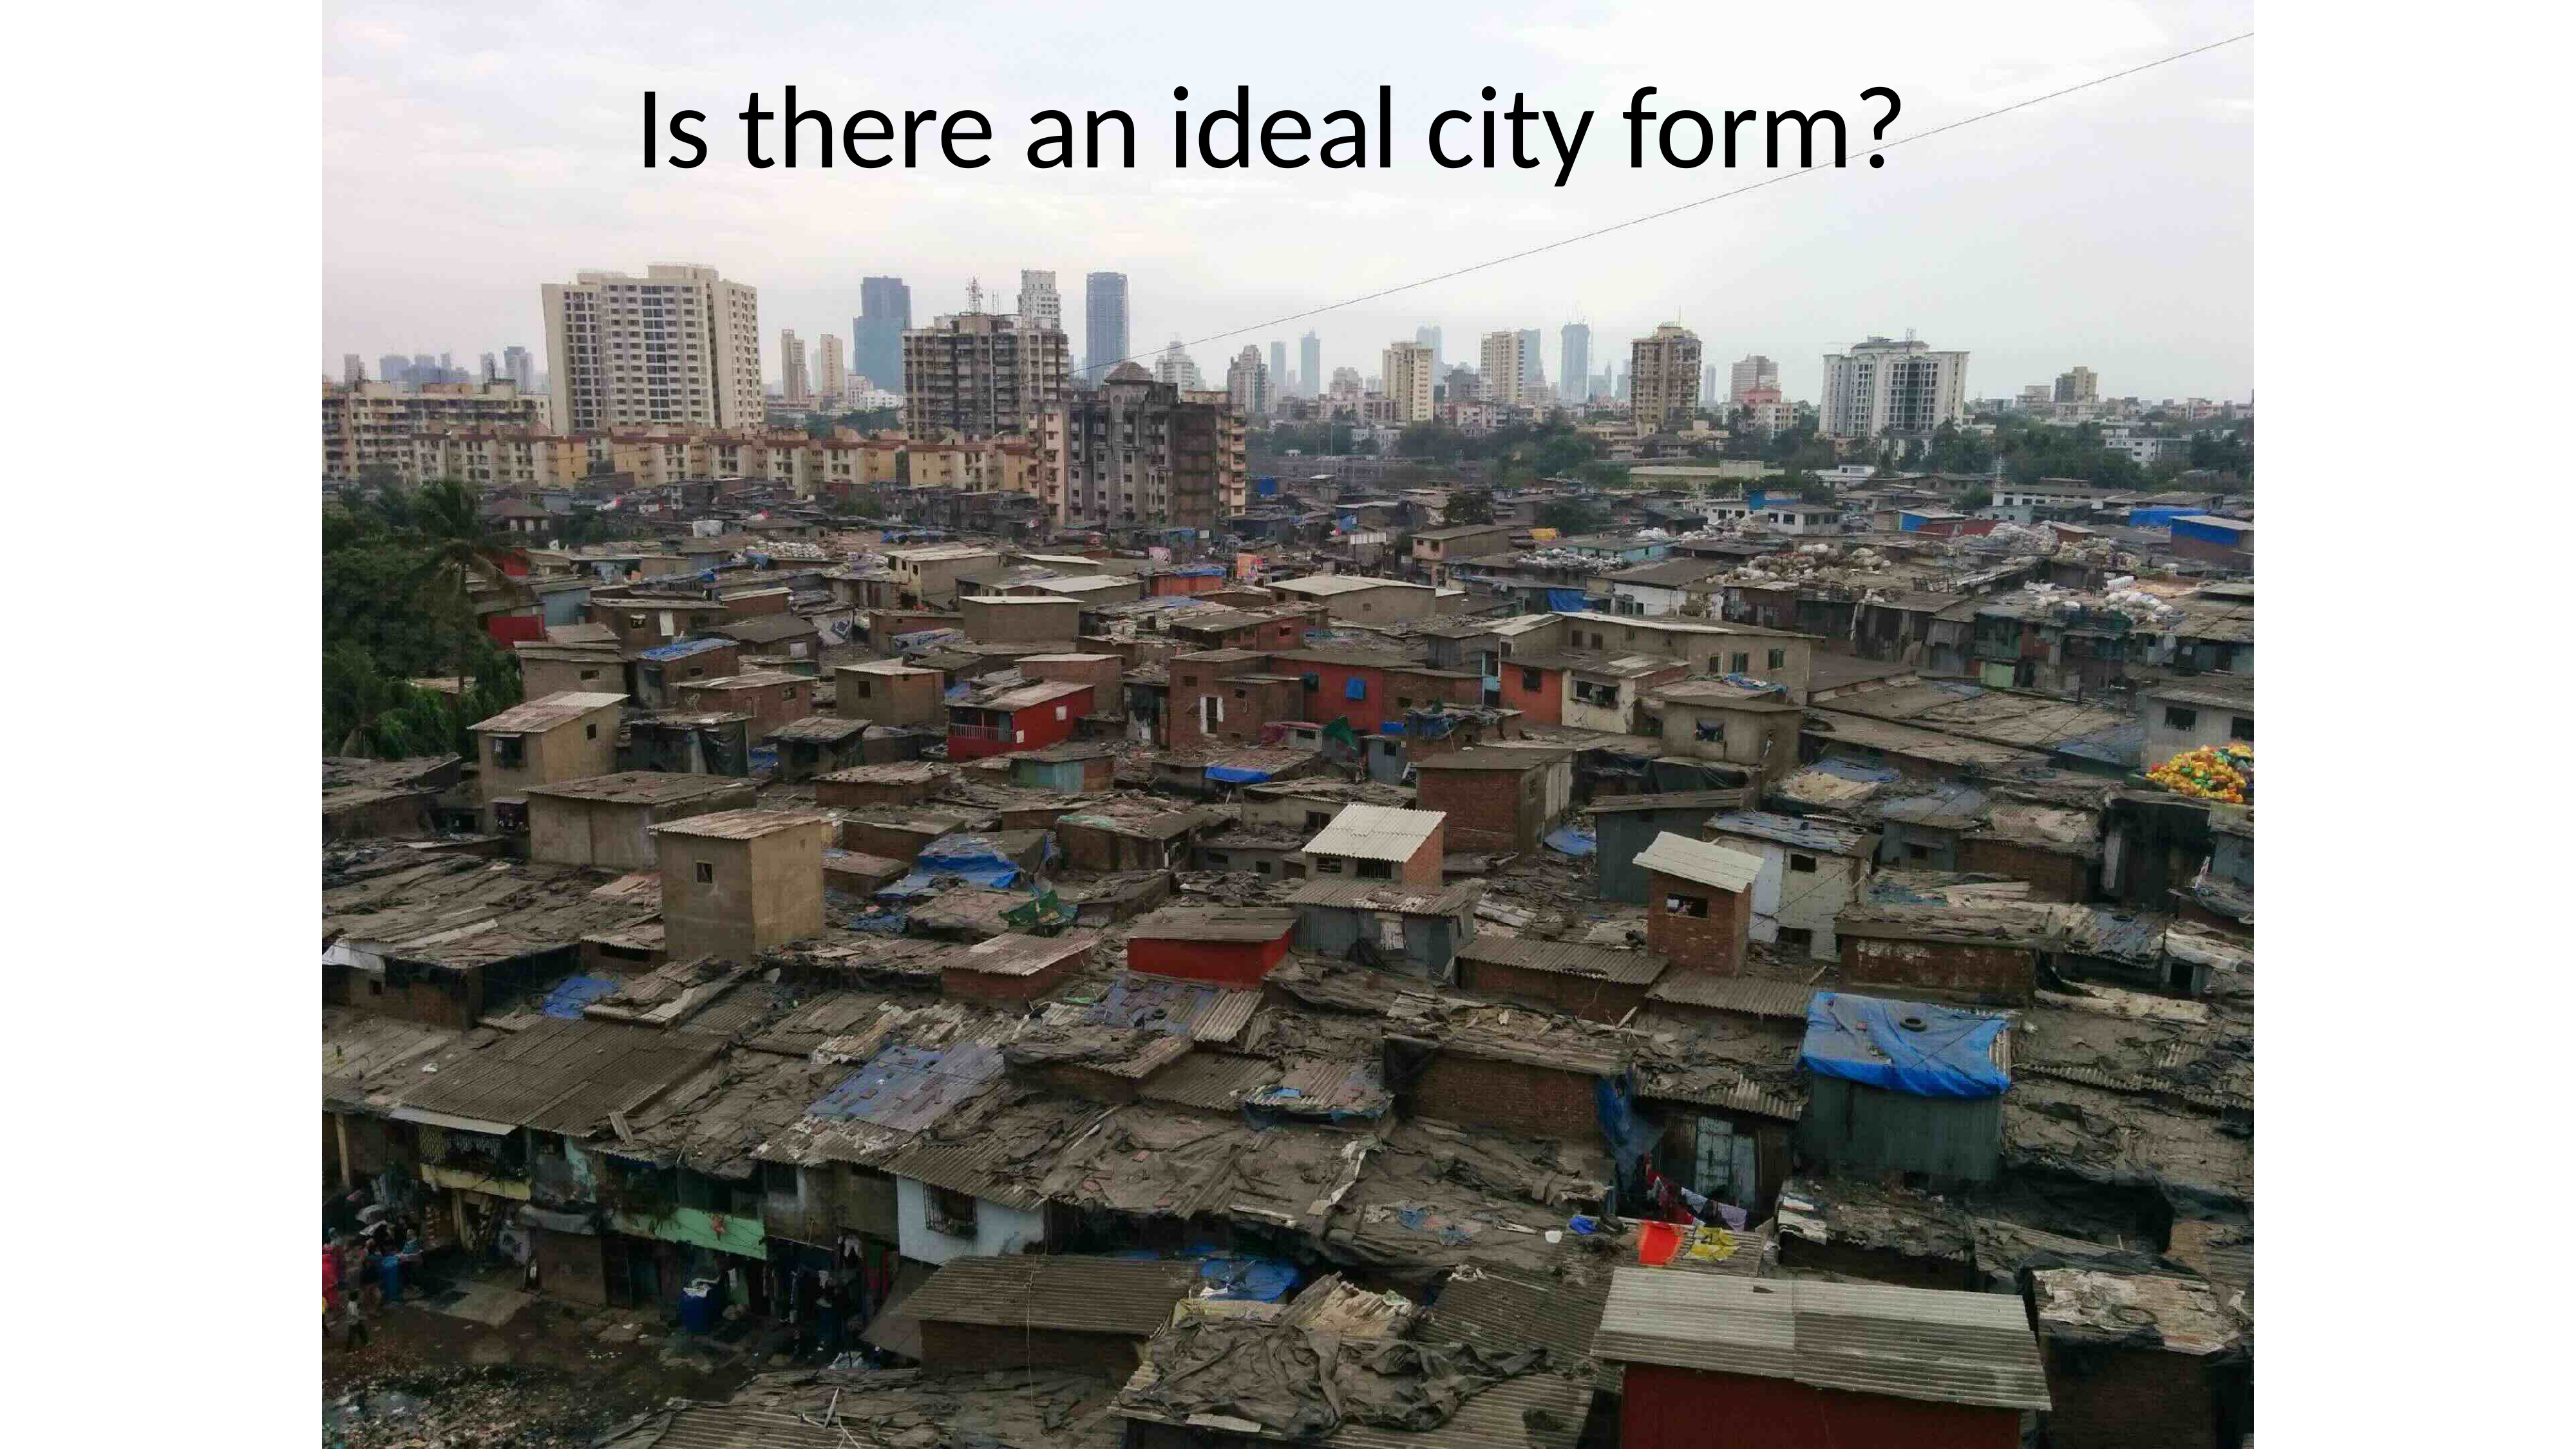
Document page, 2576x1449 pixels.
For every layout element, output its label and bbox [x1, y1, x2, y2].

picture [321, 0, 2255, 1449]
